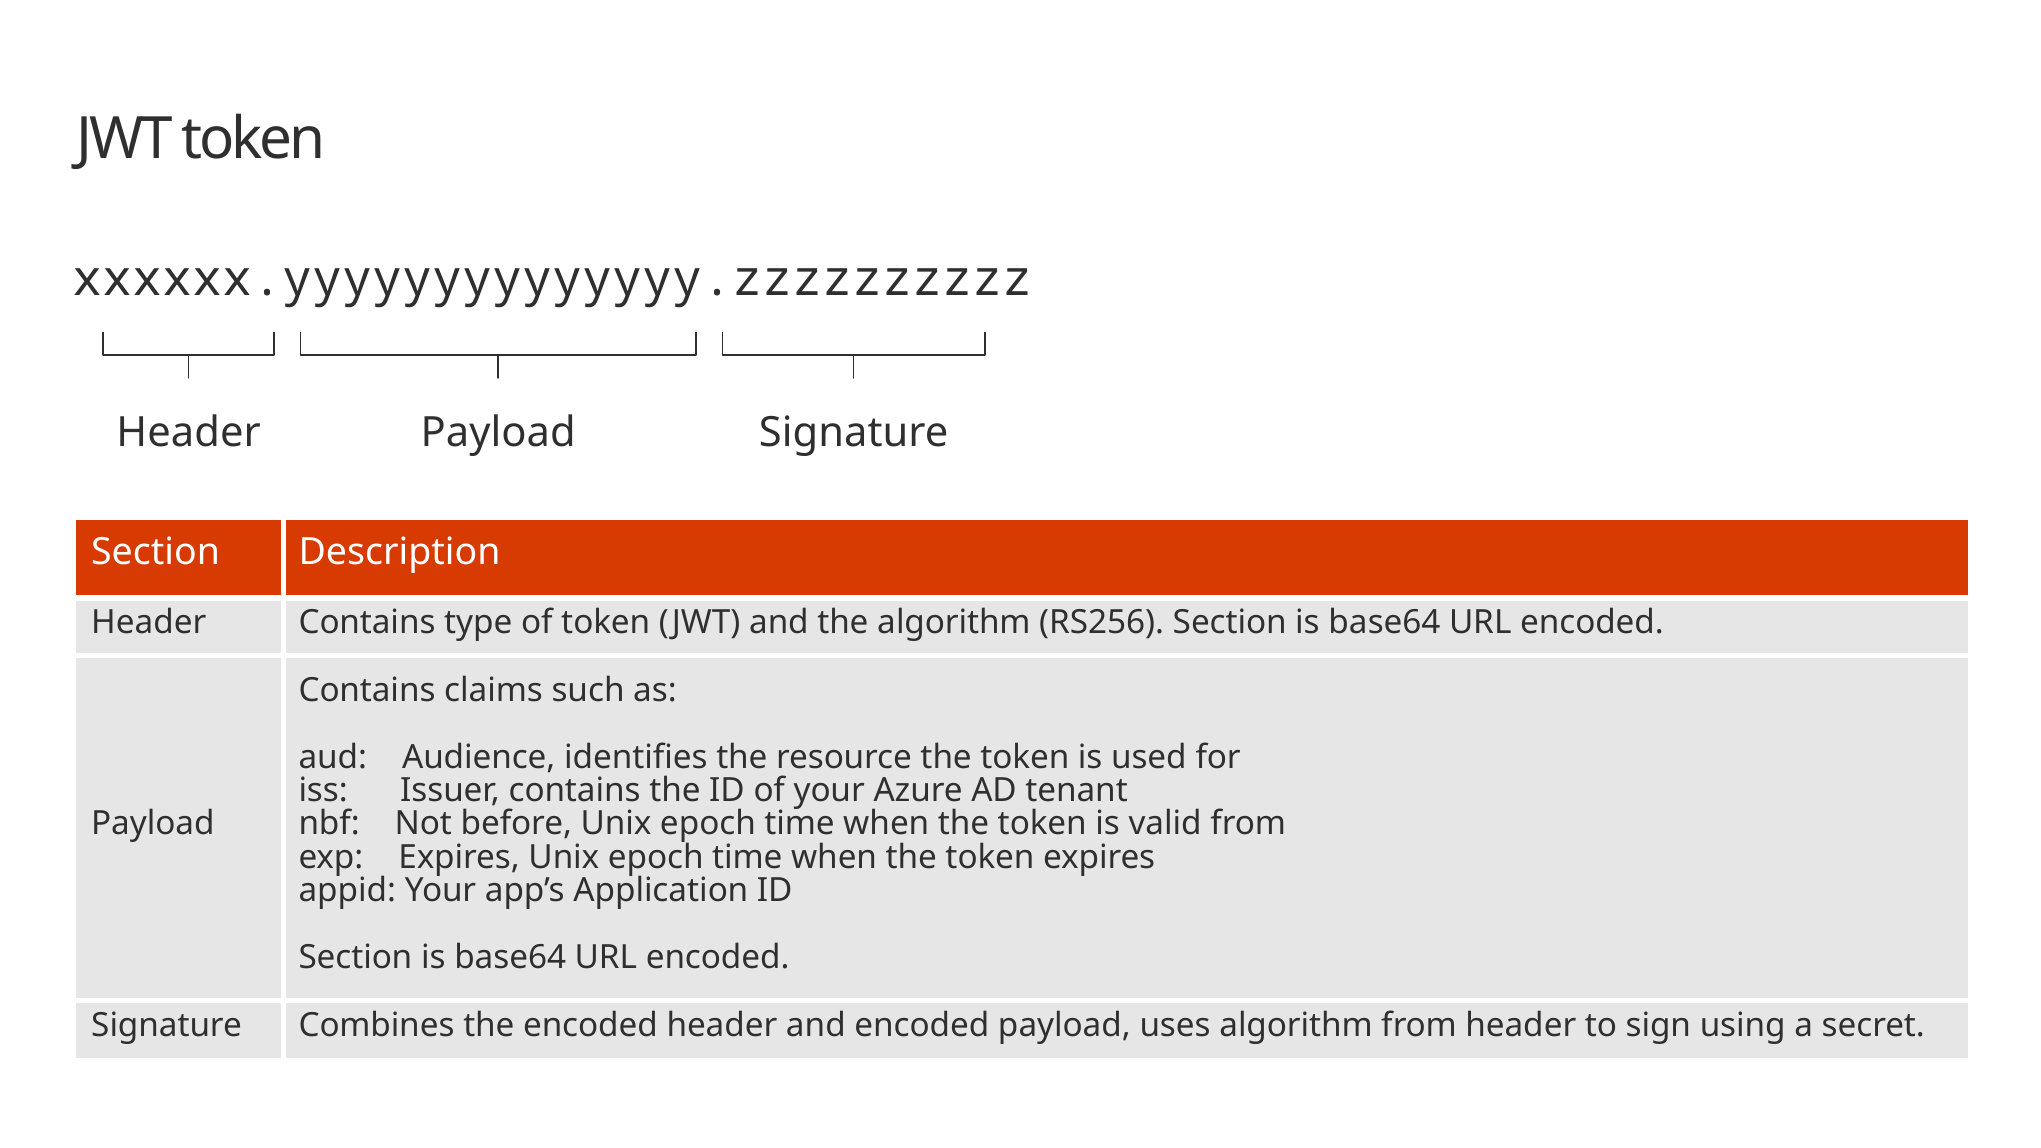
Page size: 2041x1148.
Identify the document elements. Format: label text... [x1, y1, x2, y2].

table_header Description [286, 520, 1968, 595]
table_cell Payload [76, 658, 281, 998]
table_header Section [76, 520, 281, 595]
table_cell Contains type of token (JWT) and the algorithm (RS256). Section is base64 URL encoded. [286, 601, 1968, 653]
title JWT token [76, 103, 1969, 172]
table_cell Header [76, 601, 281, 653]
table_cell Signature [76, 1003, 281, 1058]
table_cell Contains claims such as: aud: Audience, identifies the resource the token is used for iss: Issuer, contains the ID of your Azure AD tenant nbf: Not before, Unix epoch time when the token is valid from exp: Expires, Unix epoch time when the token expires appid: Your app’s Application ID Section is base64 URL encoded. [286, 658, 1968, 998]
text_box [75, 228, 1030, 482]
table_cell Combines the encoded header and encoded payload, uses algorithm from header to sign using a secret. [286, 1003, 1968, 1058]
